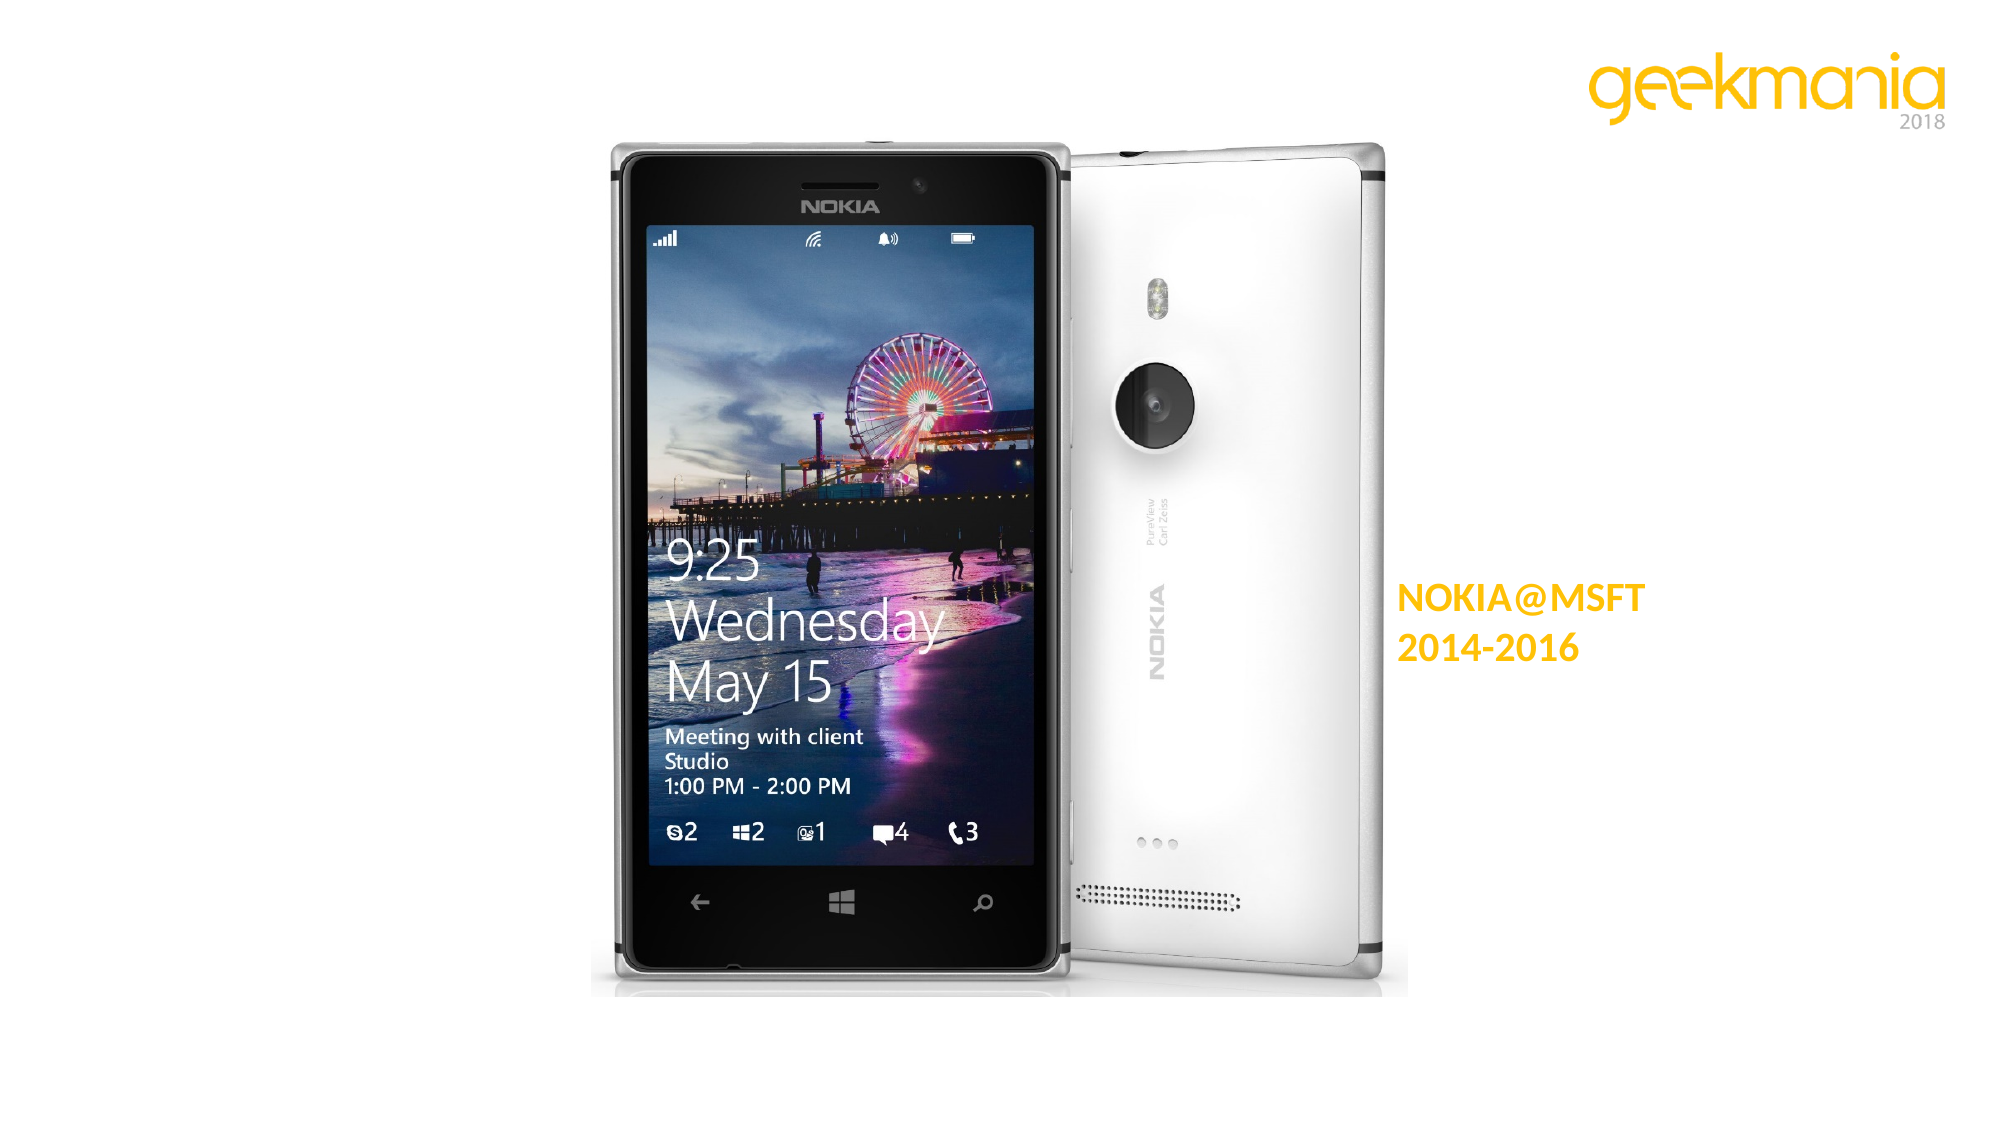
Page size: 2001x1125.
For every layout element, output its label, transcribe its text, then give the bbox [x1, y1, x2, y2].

picture [591, 127, 1409, 997]
picture [1589, 52, 1945, 134]
text_box NOKIA@MSFT 2014-2016 [1409, 562, 1698, 678]
